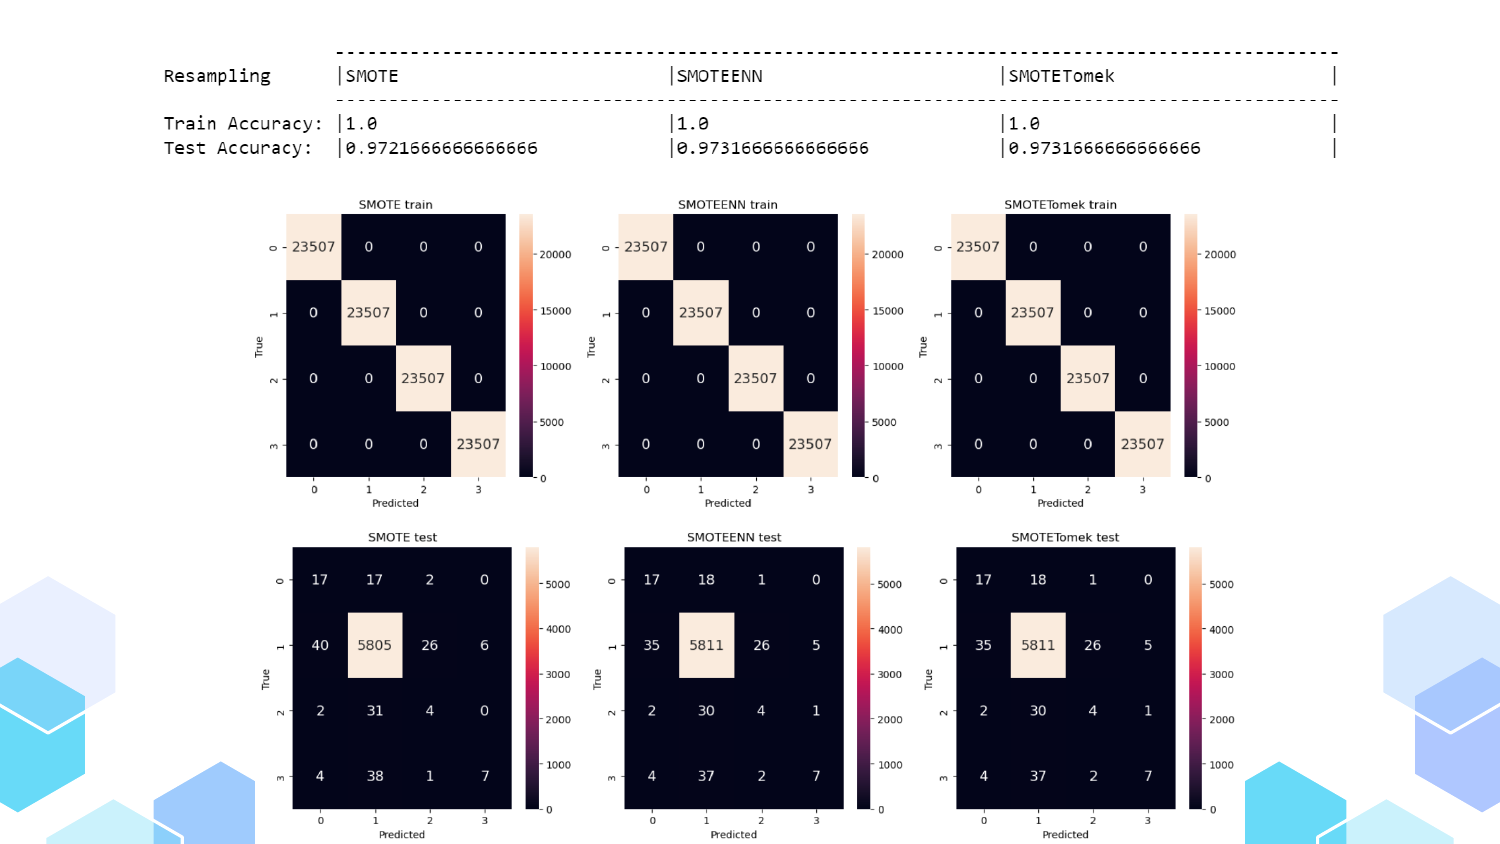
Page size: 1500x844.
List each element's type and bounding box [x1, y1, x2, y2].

picture [255, 523, 1245, 844]
picture [149, 42, 1351, 173]
picture [255, 186, 1245, 510]
